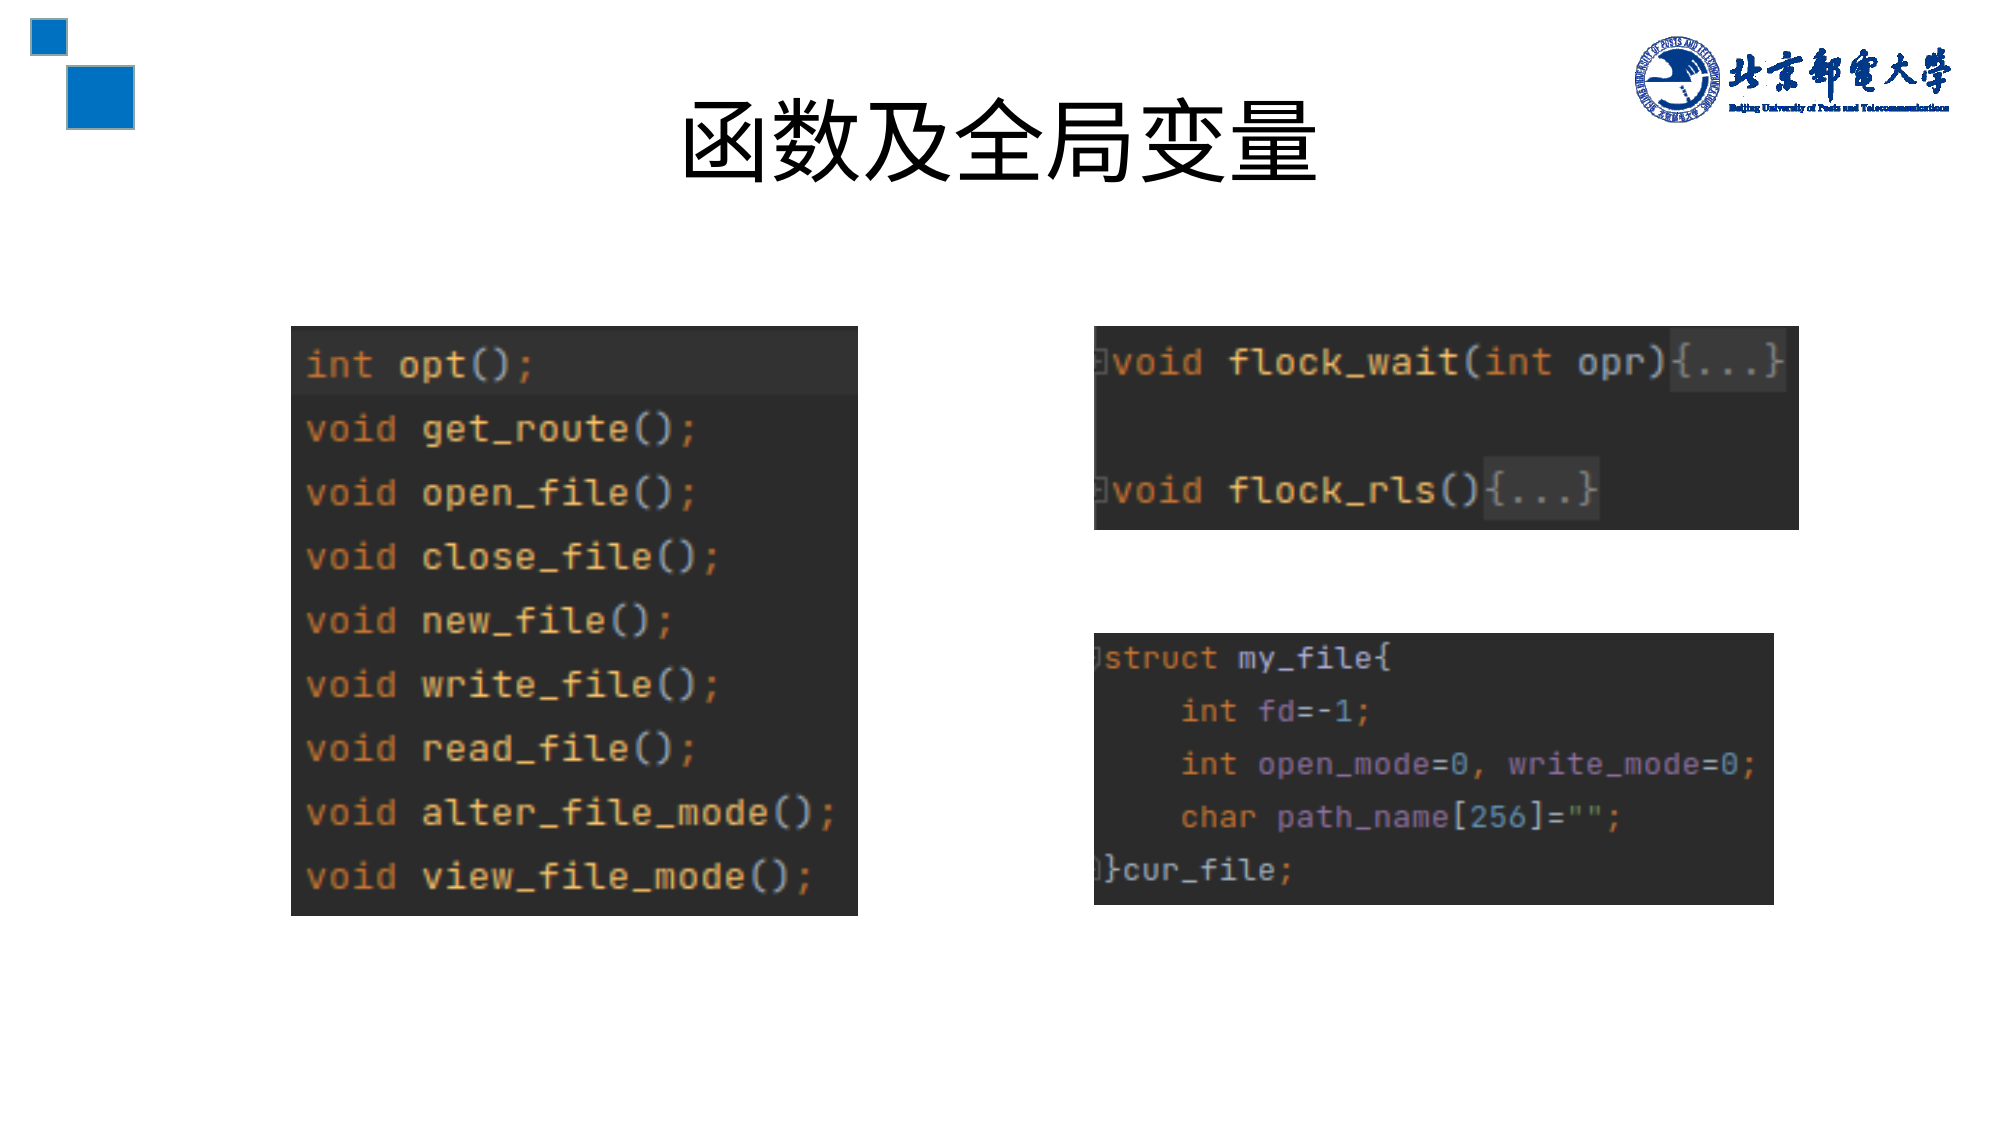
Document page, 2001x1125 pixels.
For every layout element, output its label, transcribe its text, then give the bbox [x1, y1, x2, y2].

title 函数及全局变量 [99, 44, 1901, 233]
picture [1626, 29, 1959, 130]
picture [1094, 633, 1774, 905]
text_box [31, 19, 134, 130]
picture [1094, 326, 1799, 530]
picture [291, 326, 858, 916]
